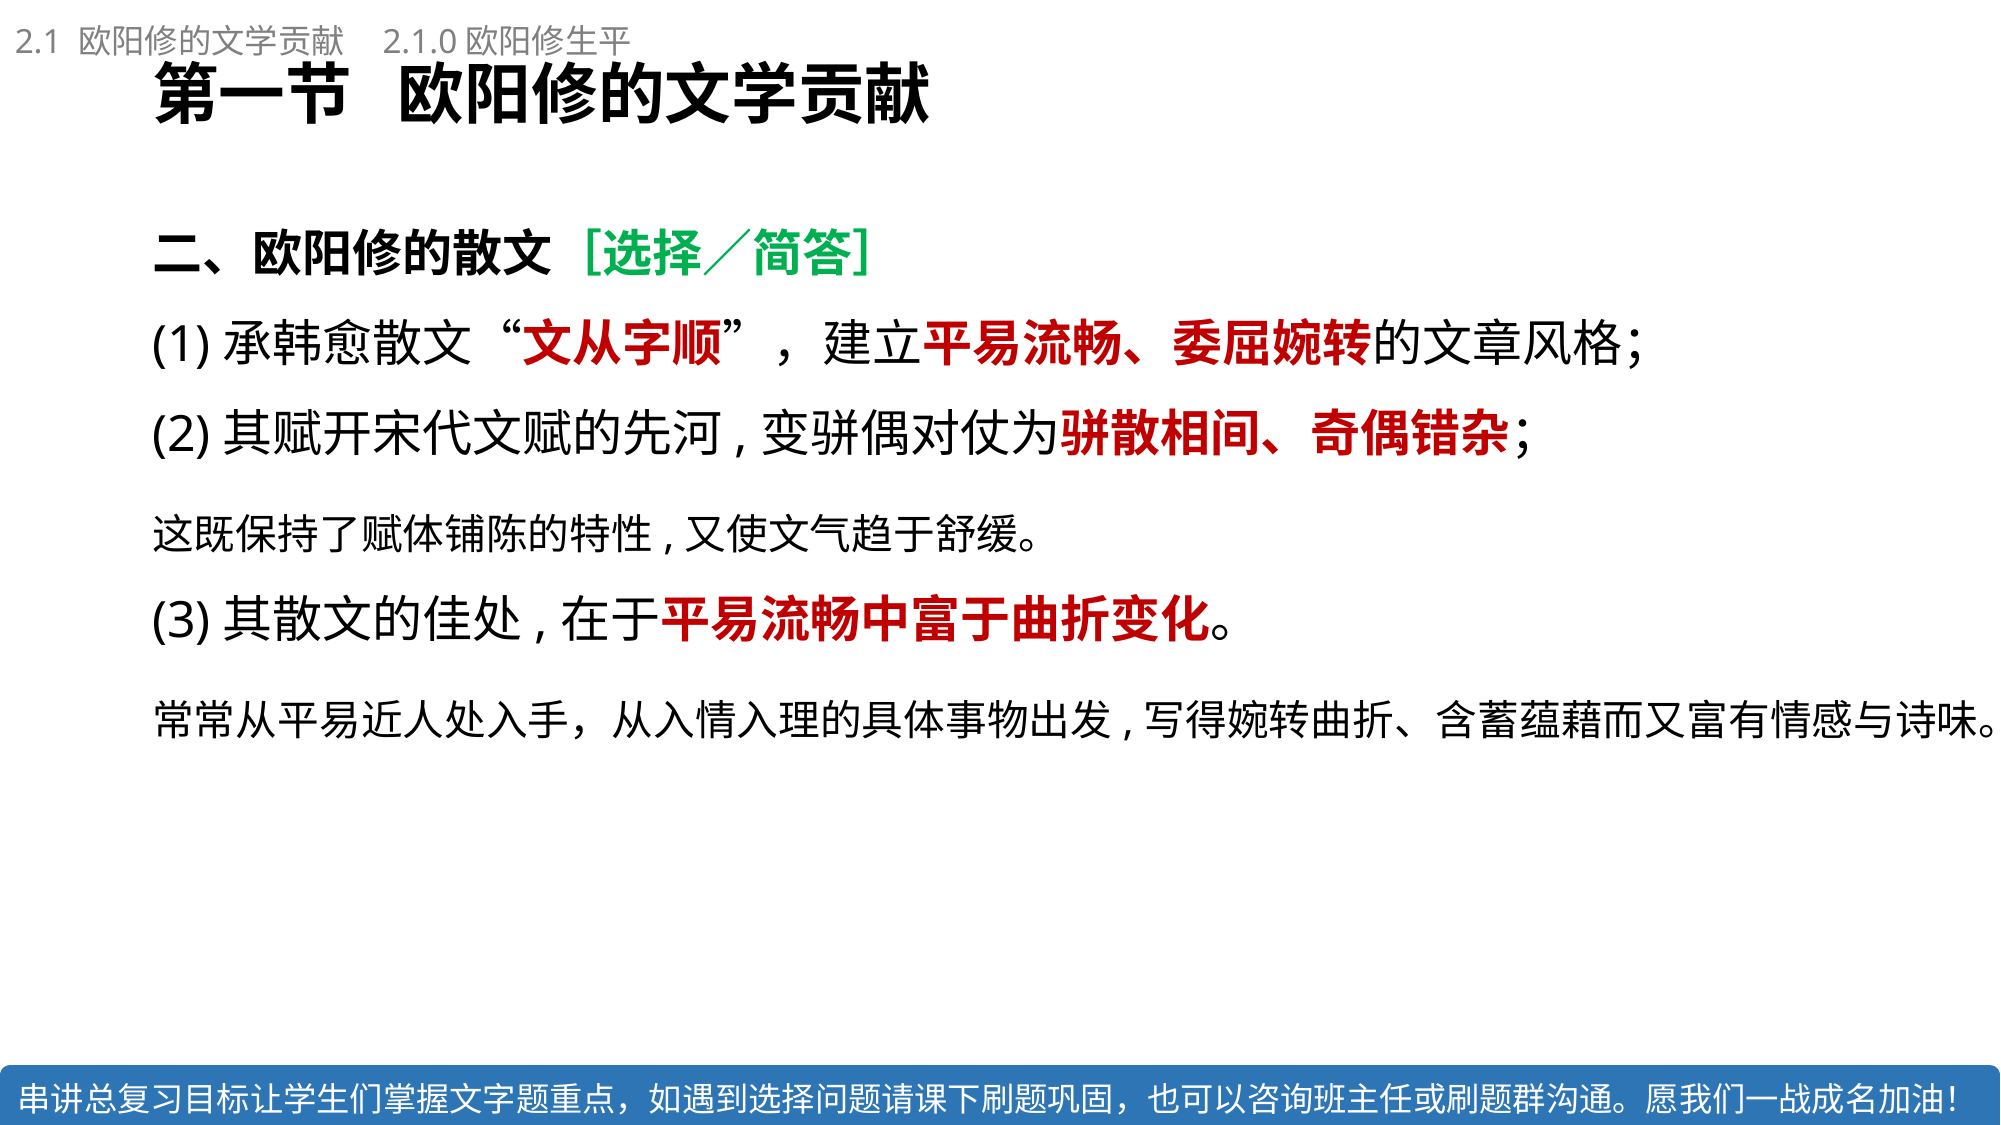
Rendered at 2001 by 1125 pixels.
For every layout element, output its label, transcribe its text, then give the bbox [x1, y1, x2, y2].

text_box 2.1 欧阳修的文学贡献 2.1.0欧阳修生平 [0, 13, 707, 68]
list 二、欧阳修的散文［选择／简答］ (1)承韩愈散文“文从字顺”，建立平易流畅、委屈婉转的文章风格； (2)其赋开宋代文赋的先河,变骈偶对仗为骈散相间、奇偶错杂； 这既保持了赋体铺陈的特性,又使文气趋于舒缓。 (3)其散文的佳处,在于平易流畅中富于曲折变化。 常常从平易近人处入手，从入情入理的具体事物出发,写得婉转曲折、含蓄蕴藉而又富有情感与诗味。 [137, 184, 2000, 990]
title 第一节 欧阳修的文学贡献 [137, 54, 1863, 185]
